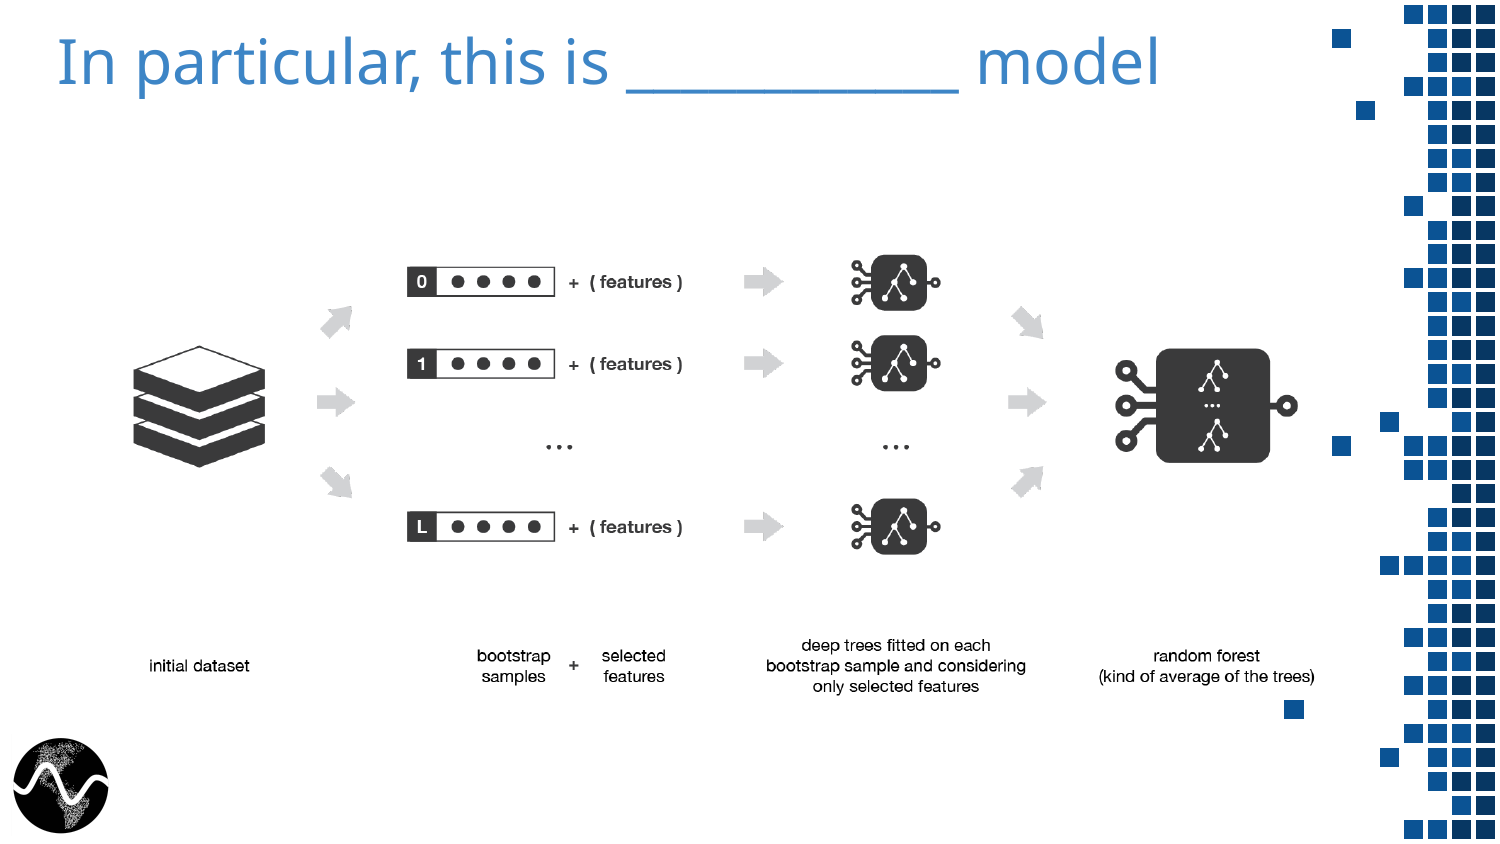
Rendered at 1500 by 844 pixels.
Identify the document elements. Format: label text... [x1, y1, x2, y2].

title In particular, this is ____________ model [42, 20, 1337, 112]
picture [10, 195, 1358, 836]
